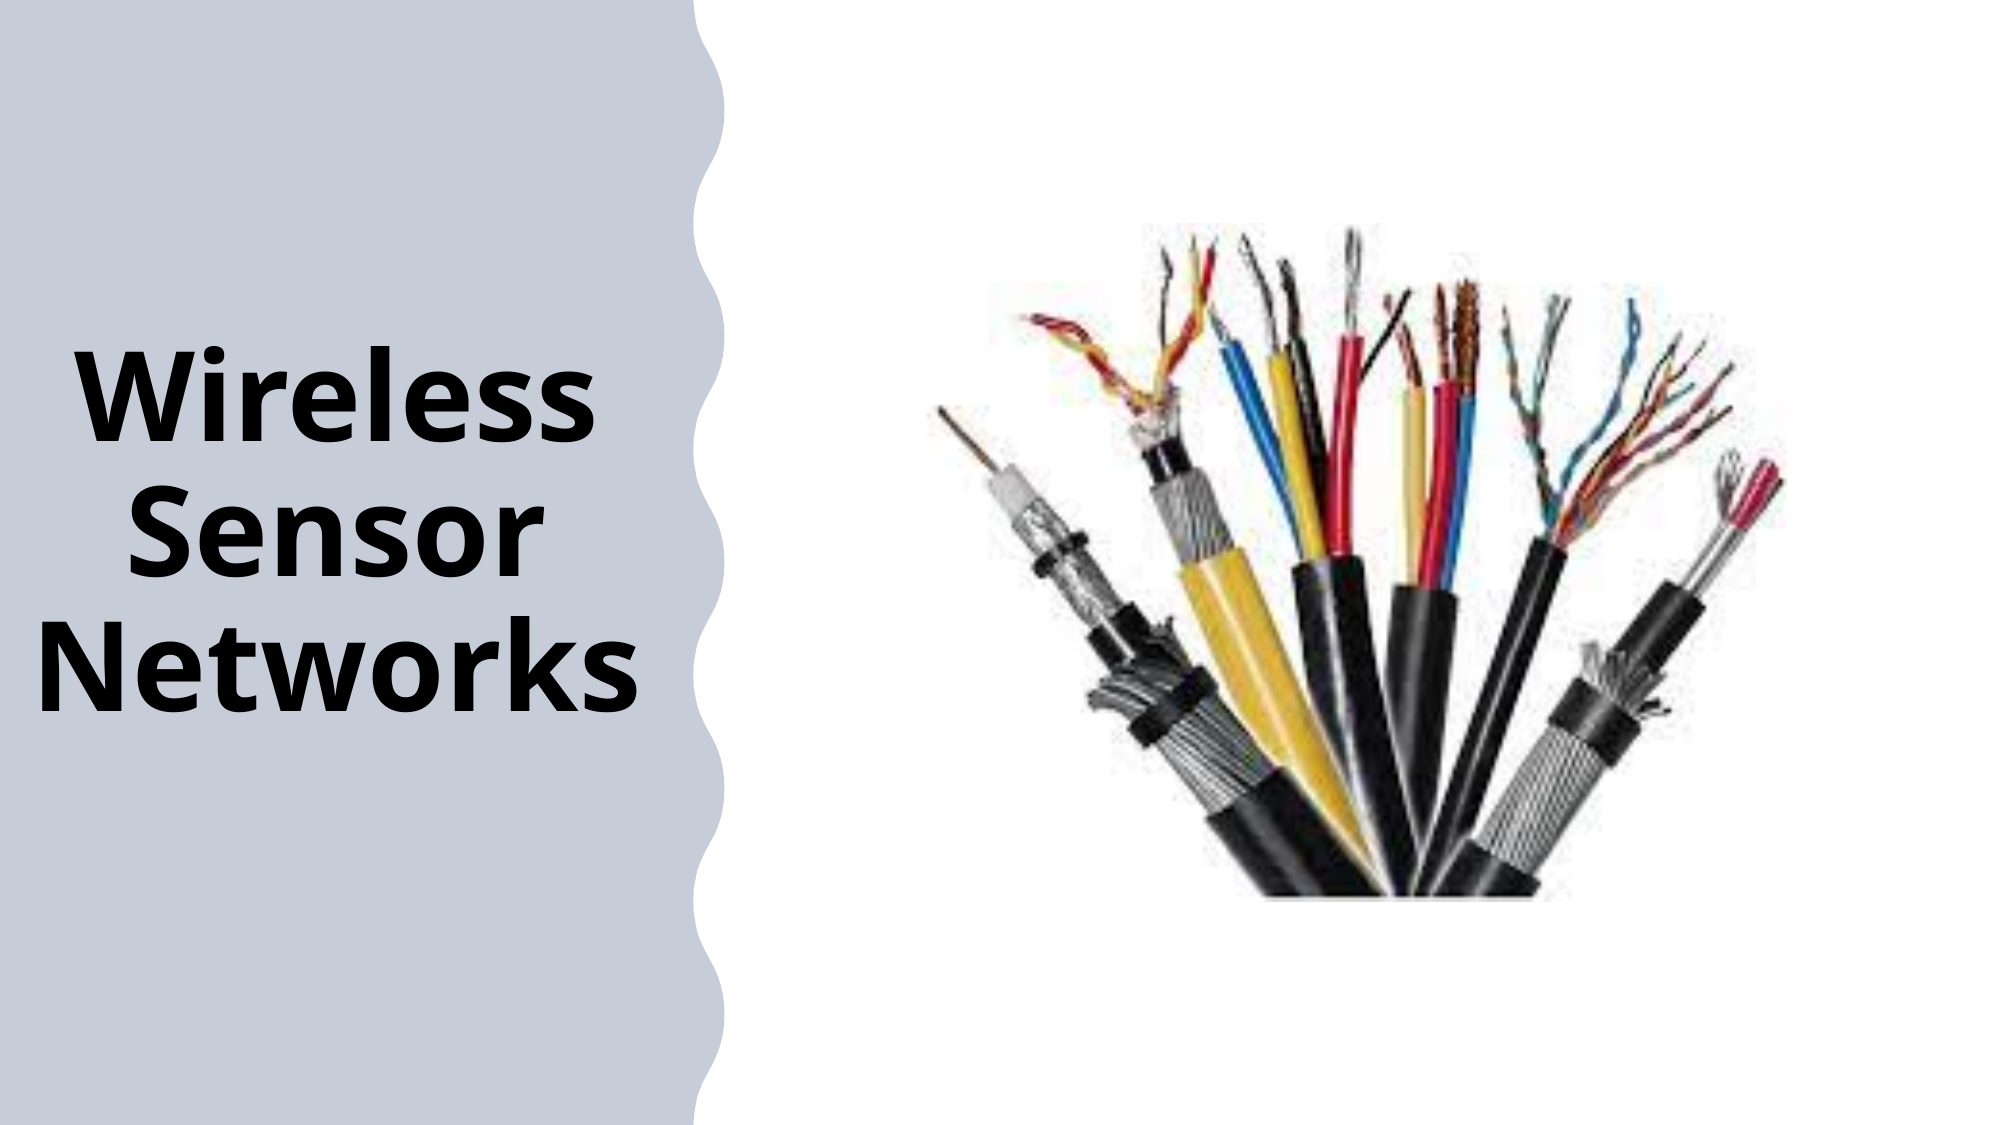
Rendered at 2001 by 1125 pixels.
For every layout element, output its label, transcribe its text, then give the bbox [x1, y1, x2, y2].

text_box [0, 0, 726, 1125]
picture [806, 223, 1895, 902]
text_box [695, 0, 2000, 1125]
title Wireless Sensor Networks [0, 118, 674, 747]
